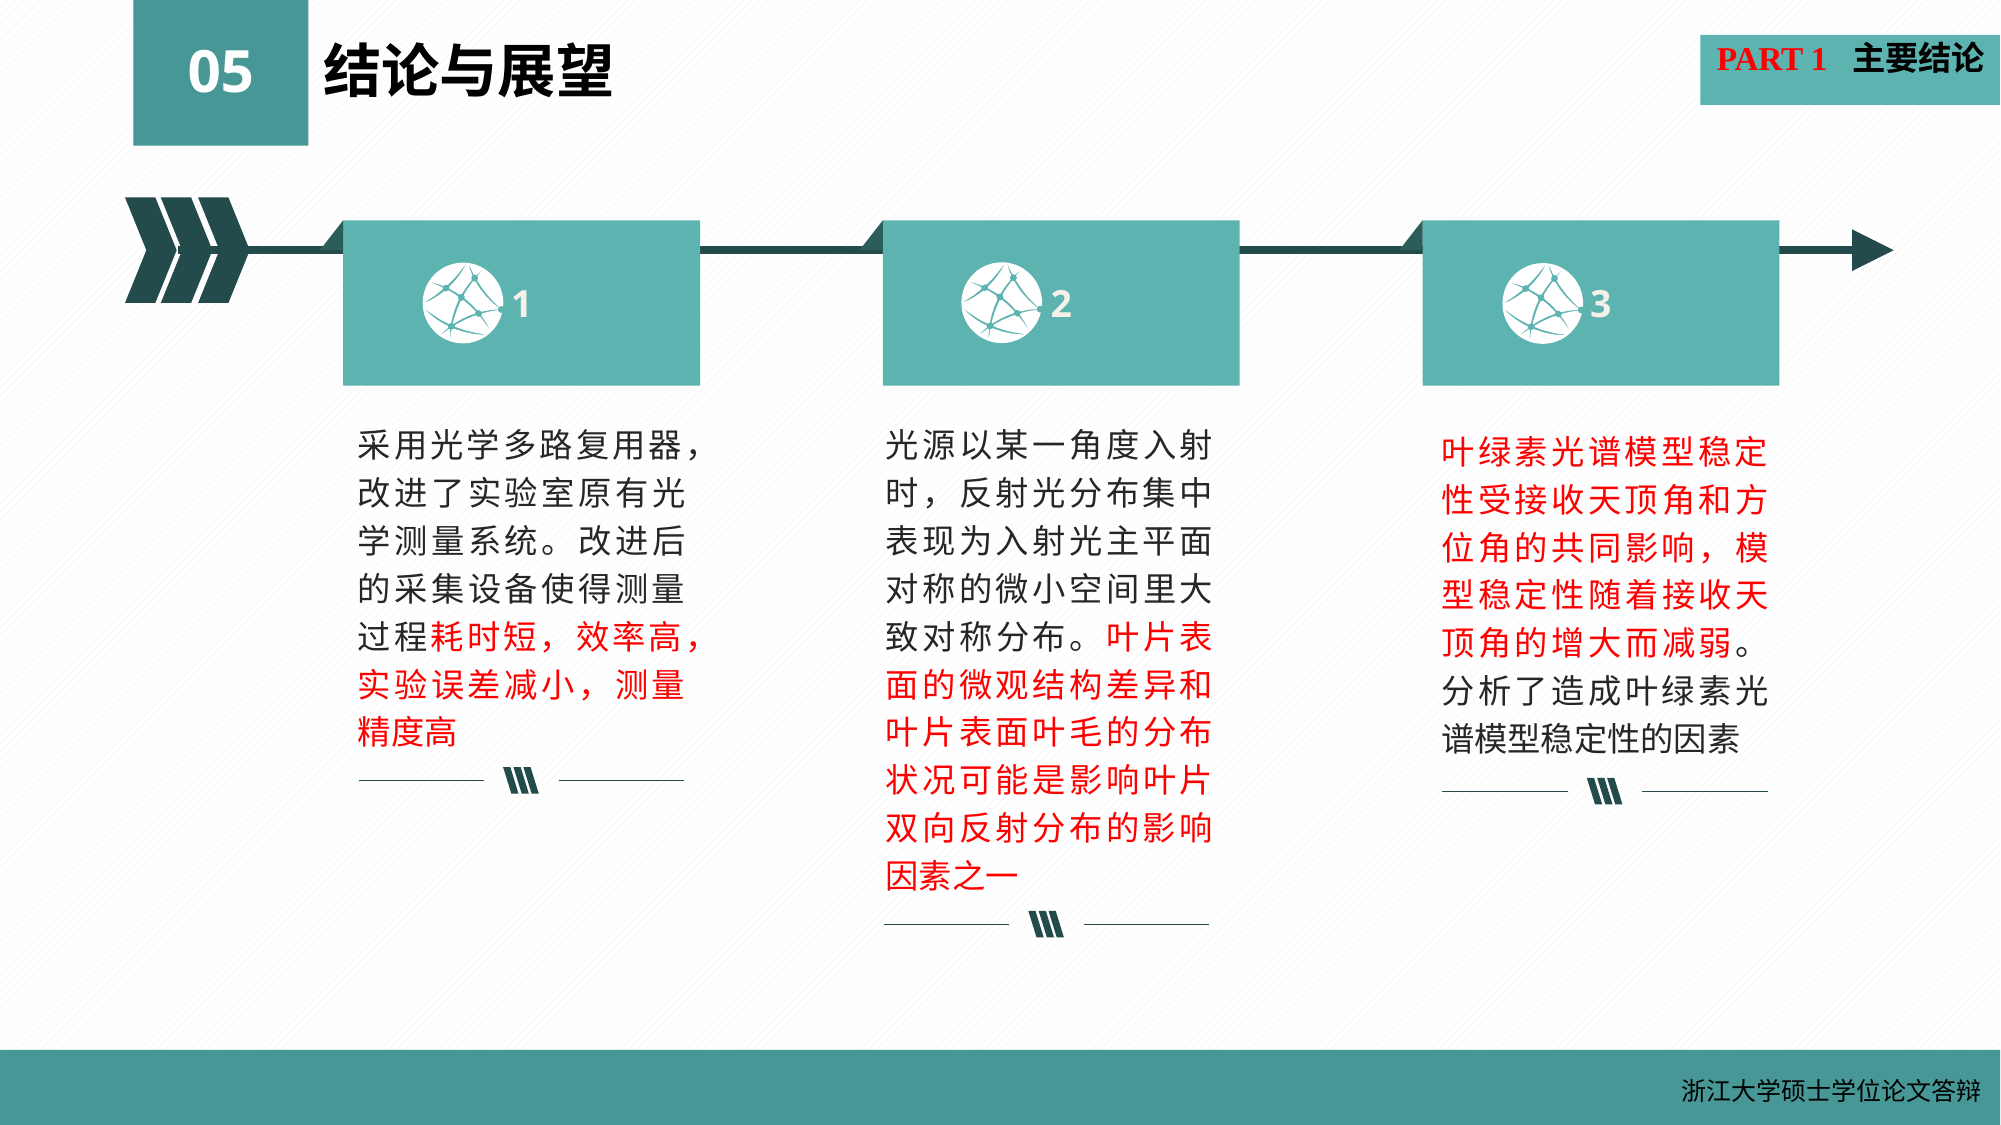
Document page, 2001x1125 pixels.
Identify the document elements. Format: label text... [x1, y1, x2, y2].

list 结论与展望 [308, 34, 1087, 105]
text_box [358, 767, 684, 794]
text_box [961, 303, 1043, 344]
list 05 [133, 34, 308, 105]
text_box 2 [882, 303, 1241, 387]
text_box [871, 409, 1229, 938]
text_box 采用光学多路复用器，改进了实验室原有光学测量系统。改进后的采集设备使得测量过程耗时短，效率高，实验误差减小，测量精度高 [343, 409, 701, 760]
text_box 3 [1421, 303, 1780, 387]
text_box PART 1 主要结论 [1700, 34, 2000, 105]
text_box [422, 303, 504, 344]
text_box 1 [342, 303, 701, 387]
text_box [1426, 415, 1784, 805]
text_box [124, 197, 1894, 303]
text_box [1502, 303, 1584, 344]
